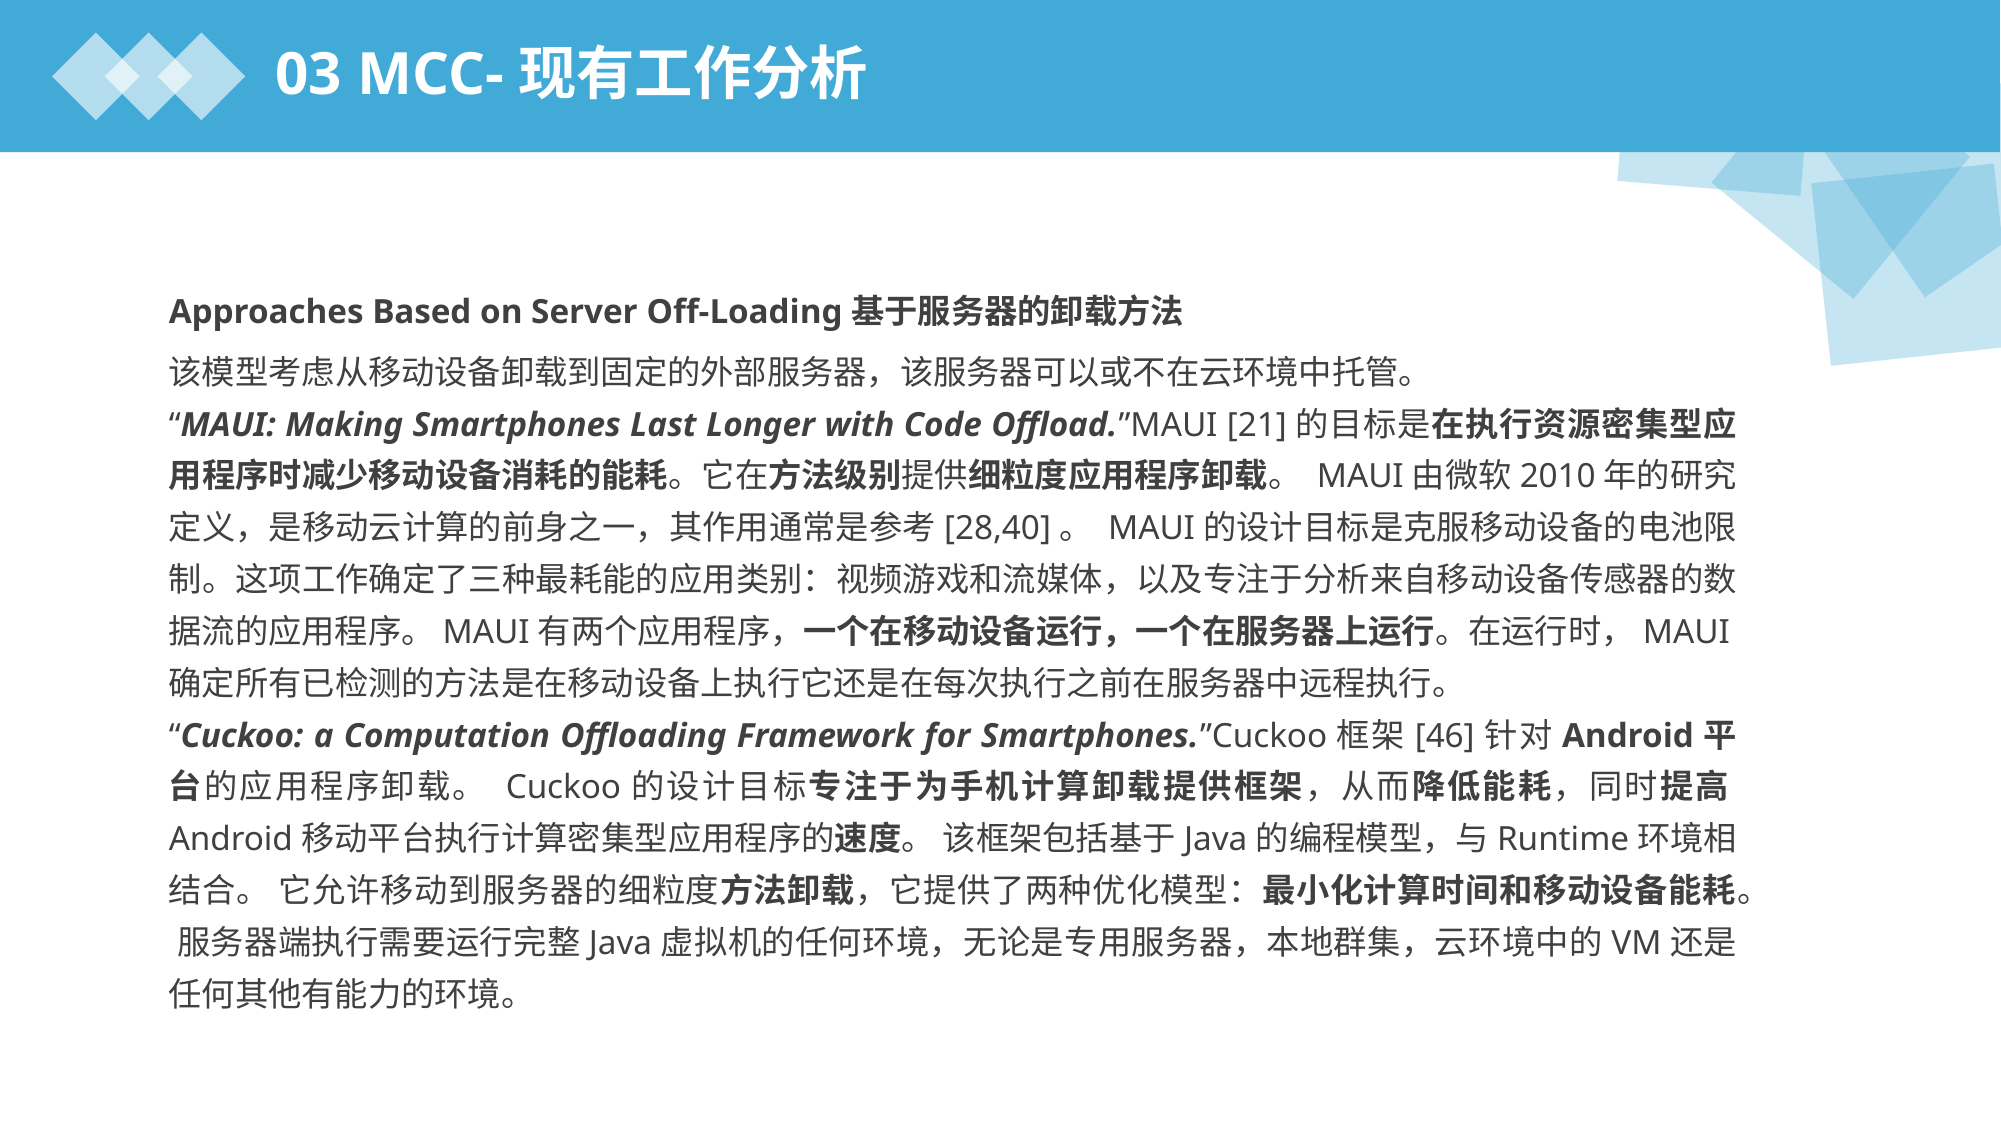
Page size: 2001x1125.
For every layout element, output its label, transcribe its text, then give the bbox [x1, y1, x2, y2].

text_box Approaches Based on Server Off-Loading基于服务器的卸载方法 [153, 270, 1605, 331]
text_box 该模型考虑从移动设备卸载到固定的外部服务器，该服务器可以或不在云环境中托管。 “MAUI: Making Smartphones Last Longer with Code Offload.”MAUI [21]的目标是在执行资源密集型应用程序时减少移动设备消耗的能耗。它在方法级别提供细粒度应用程序卸载。 MAUI由微软2010年的研究定义，是移动云计算的前身之一，其作用通常是参考[28,40]。 MAUI的设计目标是克服移动设备的电池限制。这项工作确定了三种最耗能的应用类别：视频游戏和流媒体，以及专注于分析来自移动设备传感器的数据流的应用程序。MAUI有两个应用程序，一个在移动设备运行，一个在服务器上运行。在运行时，MAUI确定所有已检测的方法是在移动设备上执行它还是在每次执行之前在服务器中远程执行。 “Cuckoo: a Computation Offloading Framework for Smartphones.”Cuckoo框架[46]针对Android平台的应用程序卸载。 Cuckoo的设计目标专注于为手机计算卸载提供框架，从而降低能耗，同时提高Android移动平台执行计算密集型应用程序的速度。 该框架包括基于Java的编程模型，与Runtime环境相结合。 它允许移动到服务器的细粒度方法卸载，它提供了两种优化模型：最小化计算时间和移动设备能耗。 服务器端执行需要运行完整Java虚拟机的任何环境，无论是专用服务器，本地群集，云环境中的VM还是任何其他有能力的环境。 [153, 331, 1752, 1021]
list 03 MCC-现有工作分析 [260, 24, 1903, 127]
